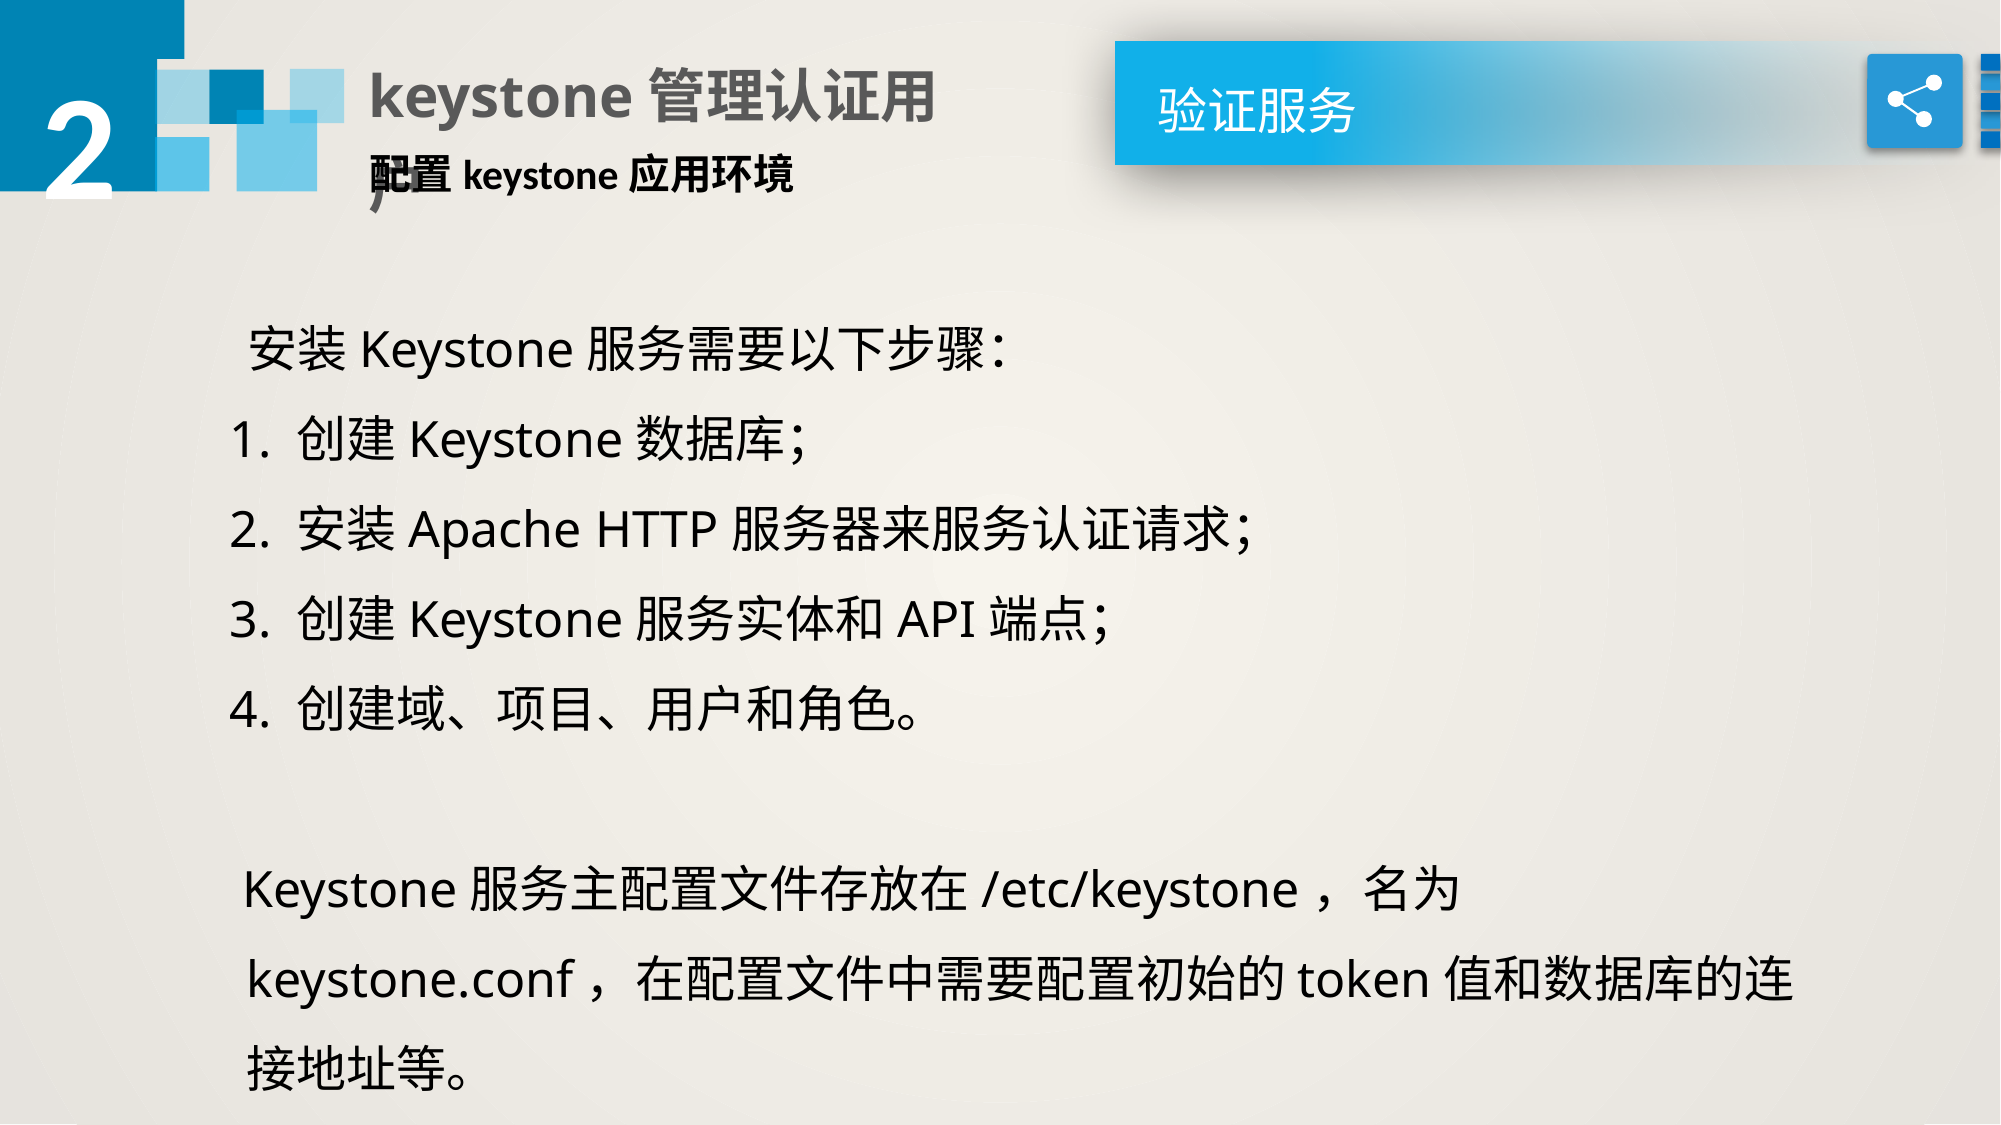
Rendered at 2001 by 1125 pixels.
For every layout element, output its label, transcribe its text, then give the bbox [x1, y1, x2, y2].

text_box 安装Keystone服务需要以下步骤： 1. 创建Keystone数据库； 2. 安装Apache HTTP服务器来服务认证请求； 3. 创建Keystone服务实体和API端点； 4. 创建域、项目、用户和角色。 Keystone服务主配置文件存放在/etc/keystone，名为keystone.conf，在配置文件中需要配置初始的token值和数据库的连接地址等。 [175, 280, 1824, 1105]
list 2 [21, 0, 137, 239]
list 配置keystone应用环境 [354, 125, 1102, 226]
list keystone管理认证用户 [353, 31, 1004, 155]
list 验证服务 [1142, 54, 1889, 155]
